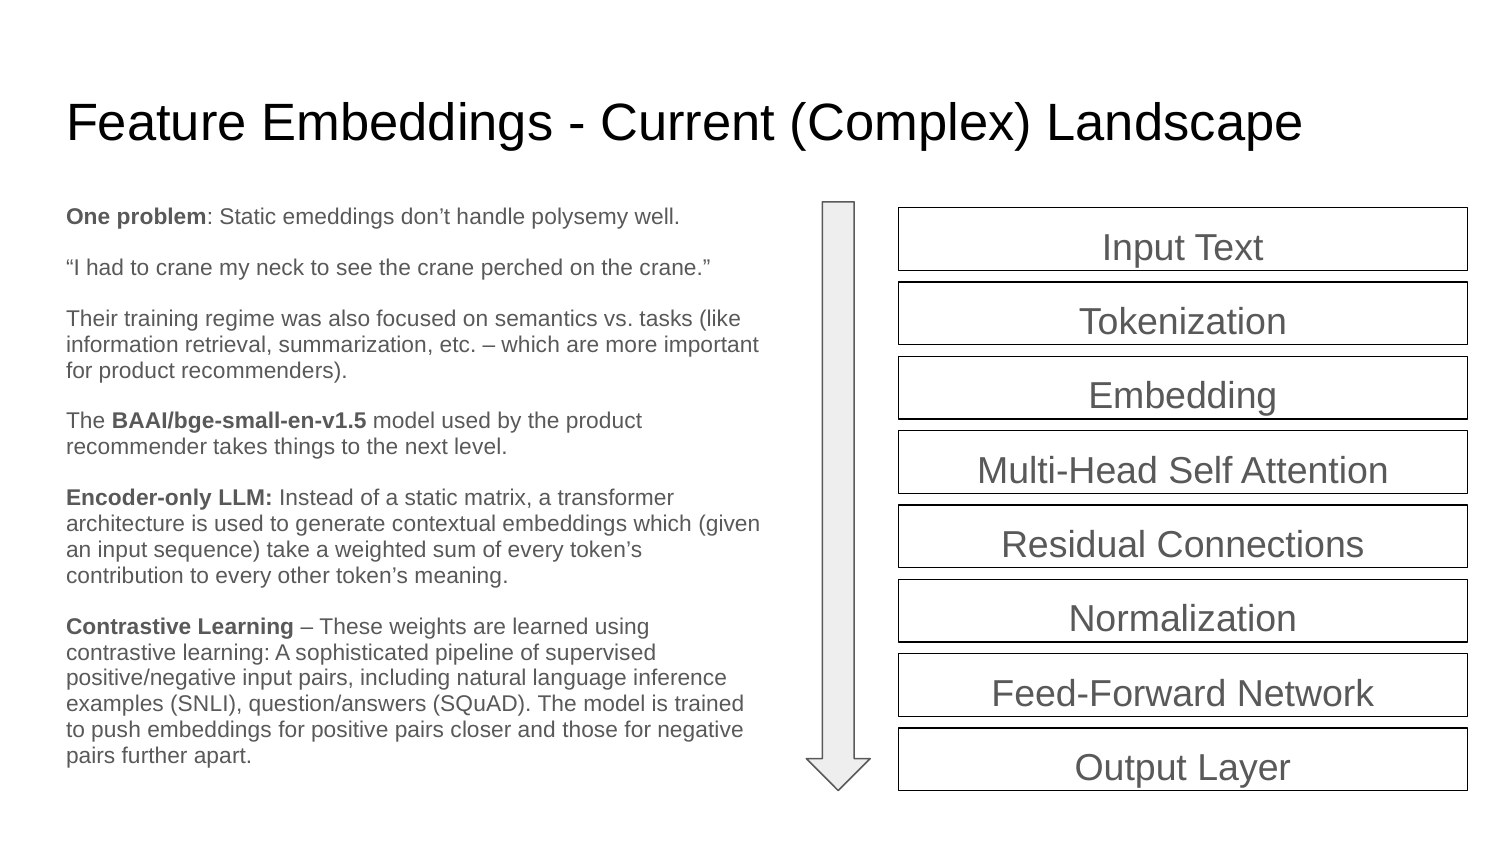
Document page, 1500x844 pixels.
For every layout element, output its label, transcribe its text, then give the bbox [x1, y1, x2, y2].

list One problem: Static emeddings don’t handle polysemy well. “I had to crane my neck to see the crane perched on the crane.” Their training regime was also focused on semantics vs. tasks (like information retrieval, summarization, etc. – which are more important for product recommenders). The BAAI/bge-small-en-v1.5 model used by the product recommender takes things to the next level. Encoder-only LLM: Instead of a static matrix, a transformer architecture is used to generate contextual embeddings which (given an input sequence) take a weighted sum of every token’s contribution to every other token’s meaning. Contrastive Learning – These weights are learned using contrastive learning: A sophisticated pipeline of supervised positive/negative input pairs, including natural language inference examples (SNLI), question/answers (SQuAD). The model is trained to push embeddings for positive pairs closer and those for negative pairs further apart. [51, 189, 779, 750]
text_box Multi-Head Self Attention [898, 430, 1468, 494]
text_box Residual Connections [898, 504, 1468, 568]
title Feature Embeddings - Current (Complex) Landscape [51, 72, 1449, 167]
text_box Output Layer [898, 727, 1468, 791]
text_box Embedding [898, 356, 1468, 420]
text_box Feed-Forward Network [898, 653, 1468, 717]
text_box [806, 201, 871, 791]
text_box Input Text [898, 207, 1468, 271]
text_box Tokenization [898, 281, 1468, 345]
text_box Normalization [898, 579, 1468, 642]
